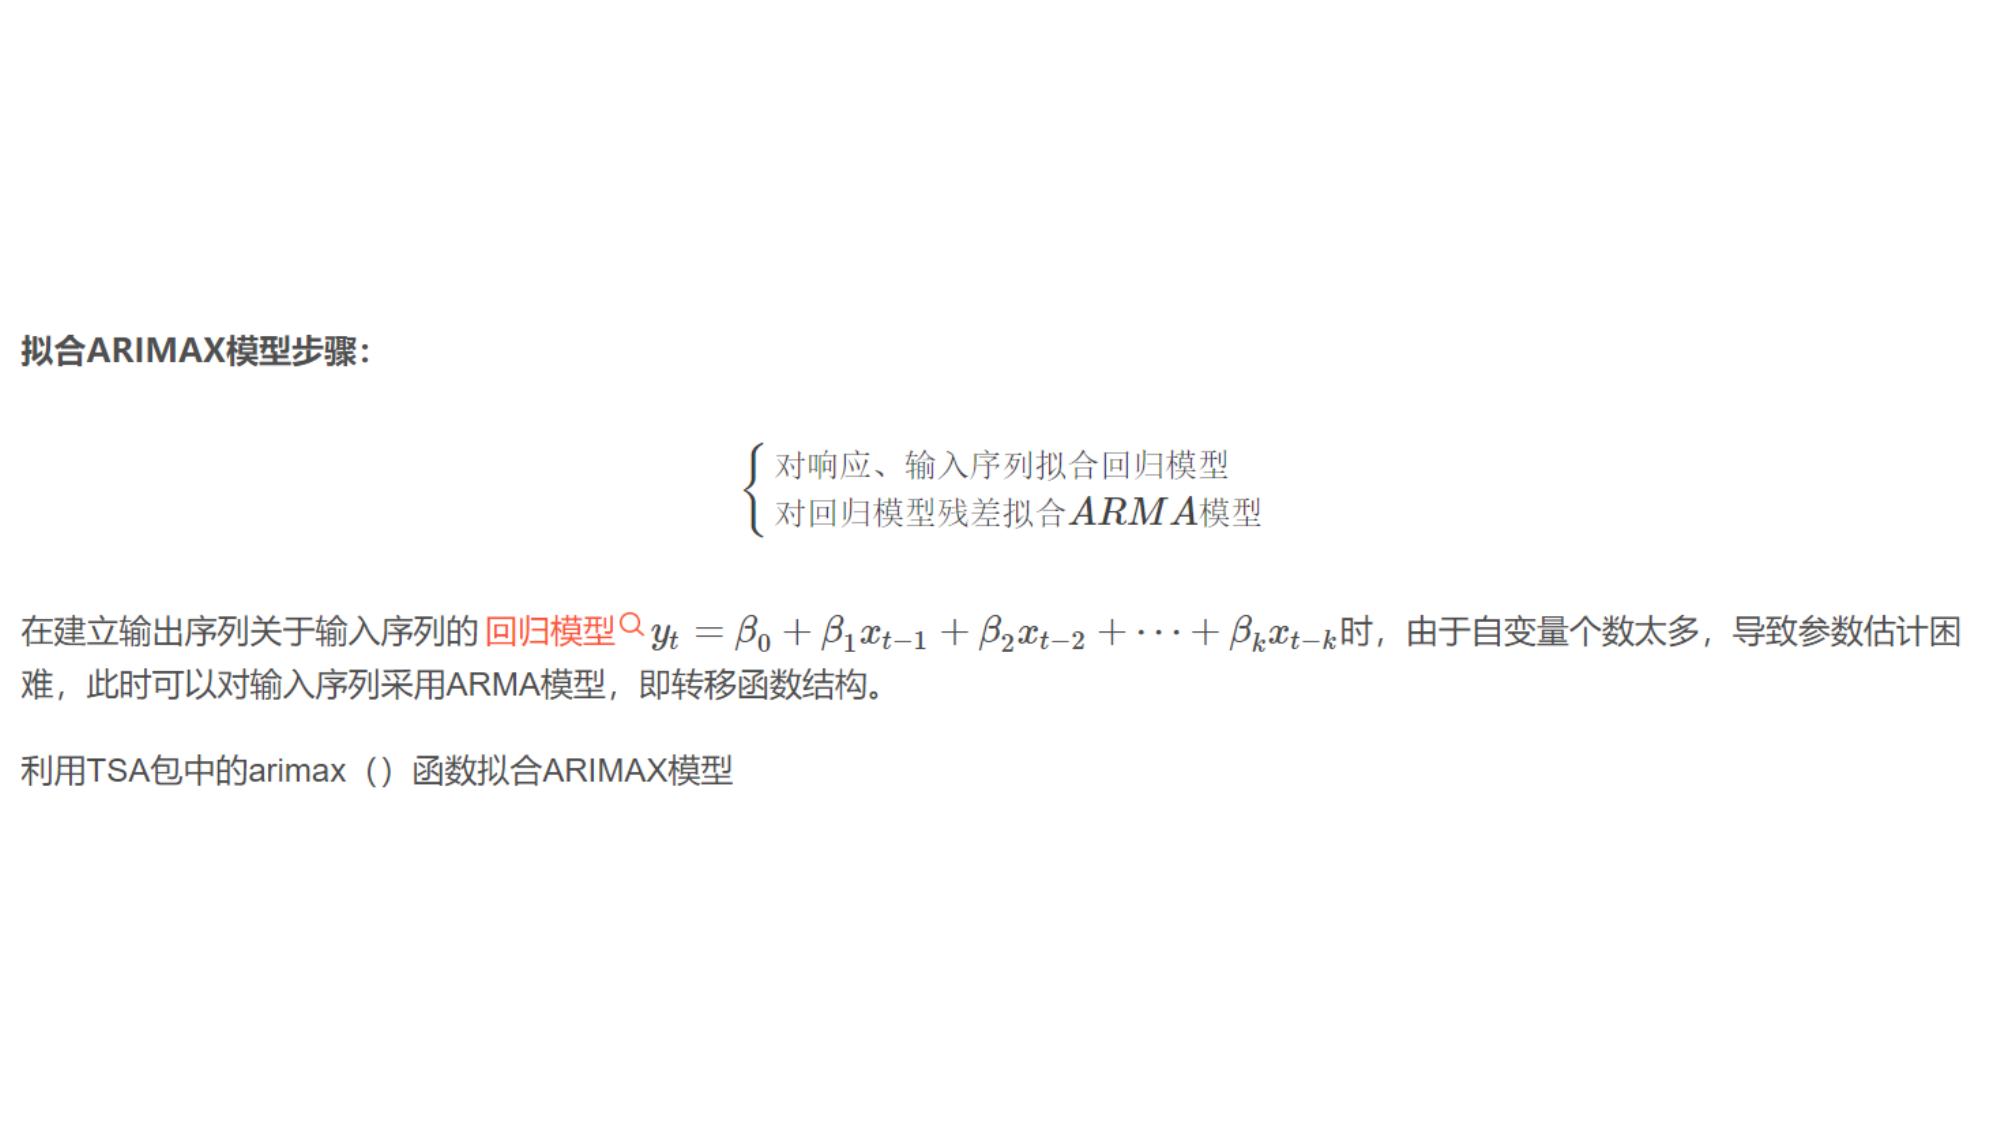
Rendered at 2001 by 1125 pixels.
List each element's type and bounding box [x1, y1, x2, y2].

picture [0, 309, 2000, 816]
